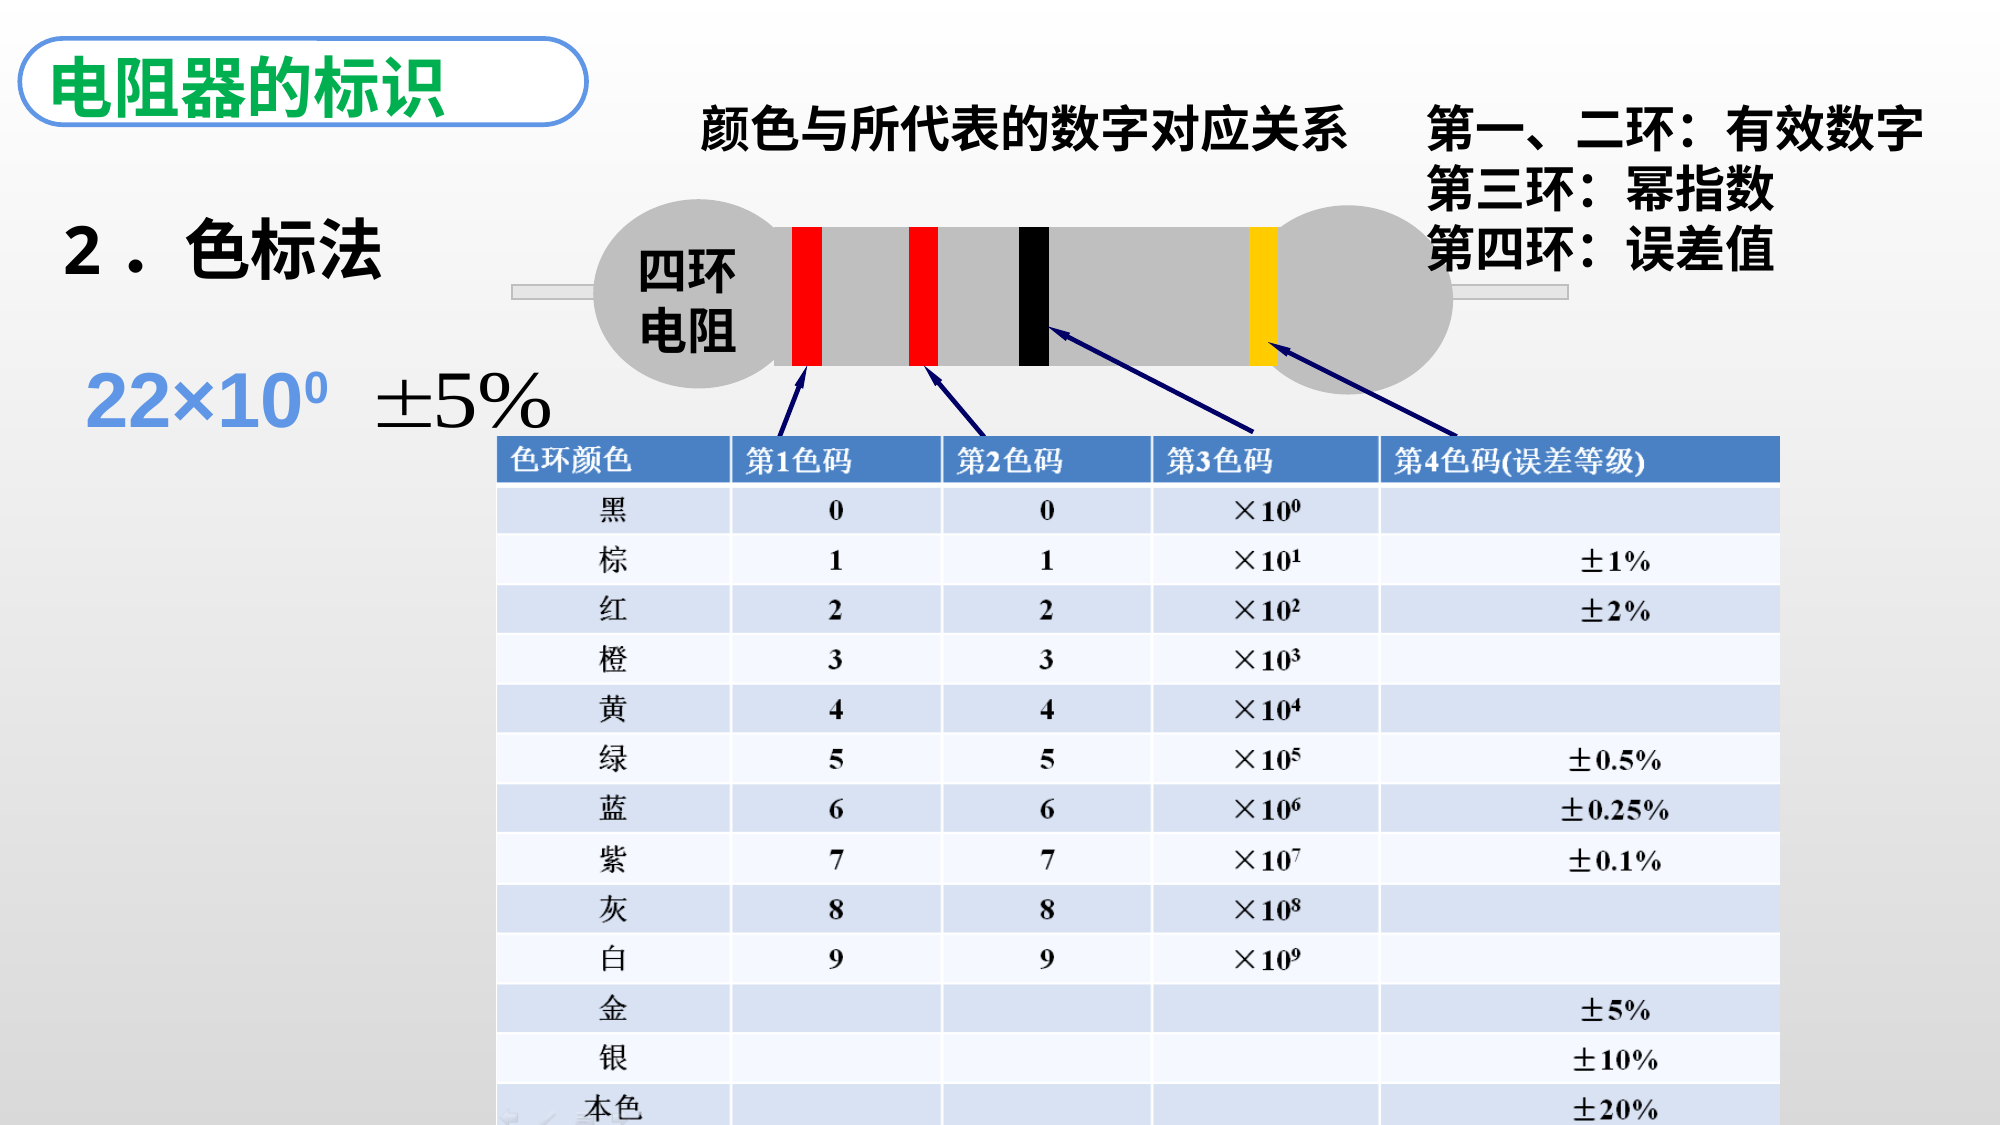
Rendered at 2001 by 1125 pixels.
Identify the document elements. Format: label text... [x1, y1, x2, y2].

text_box 第一、二环：有效数字 第三环：幂指数 第四环：误差值 [1410, 89, 1962, 285]
text_box 颜色与所代表的数字对应关系 [685, 89, 1366, 165]
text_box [779, 365, 808, 436]
text_box 2．色标法 [48, 200, 400, 295]
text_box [1267, 341, 1457, 436]
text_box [923, 365, 985, 436]
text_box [511, 200, 1568, 394]
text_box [19, 38, 615, 135]
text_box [1047, 326, 1254, 433]
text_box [70, 341, 615, 452]
picture [495, 436, 1781, 1125]
